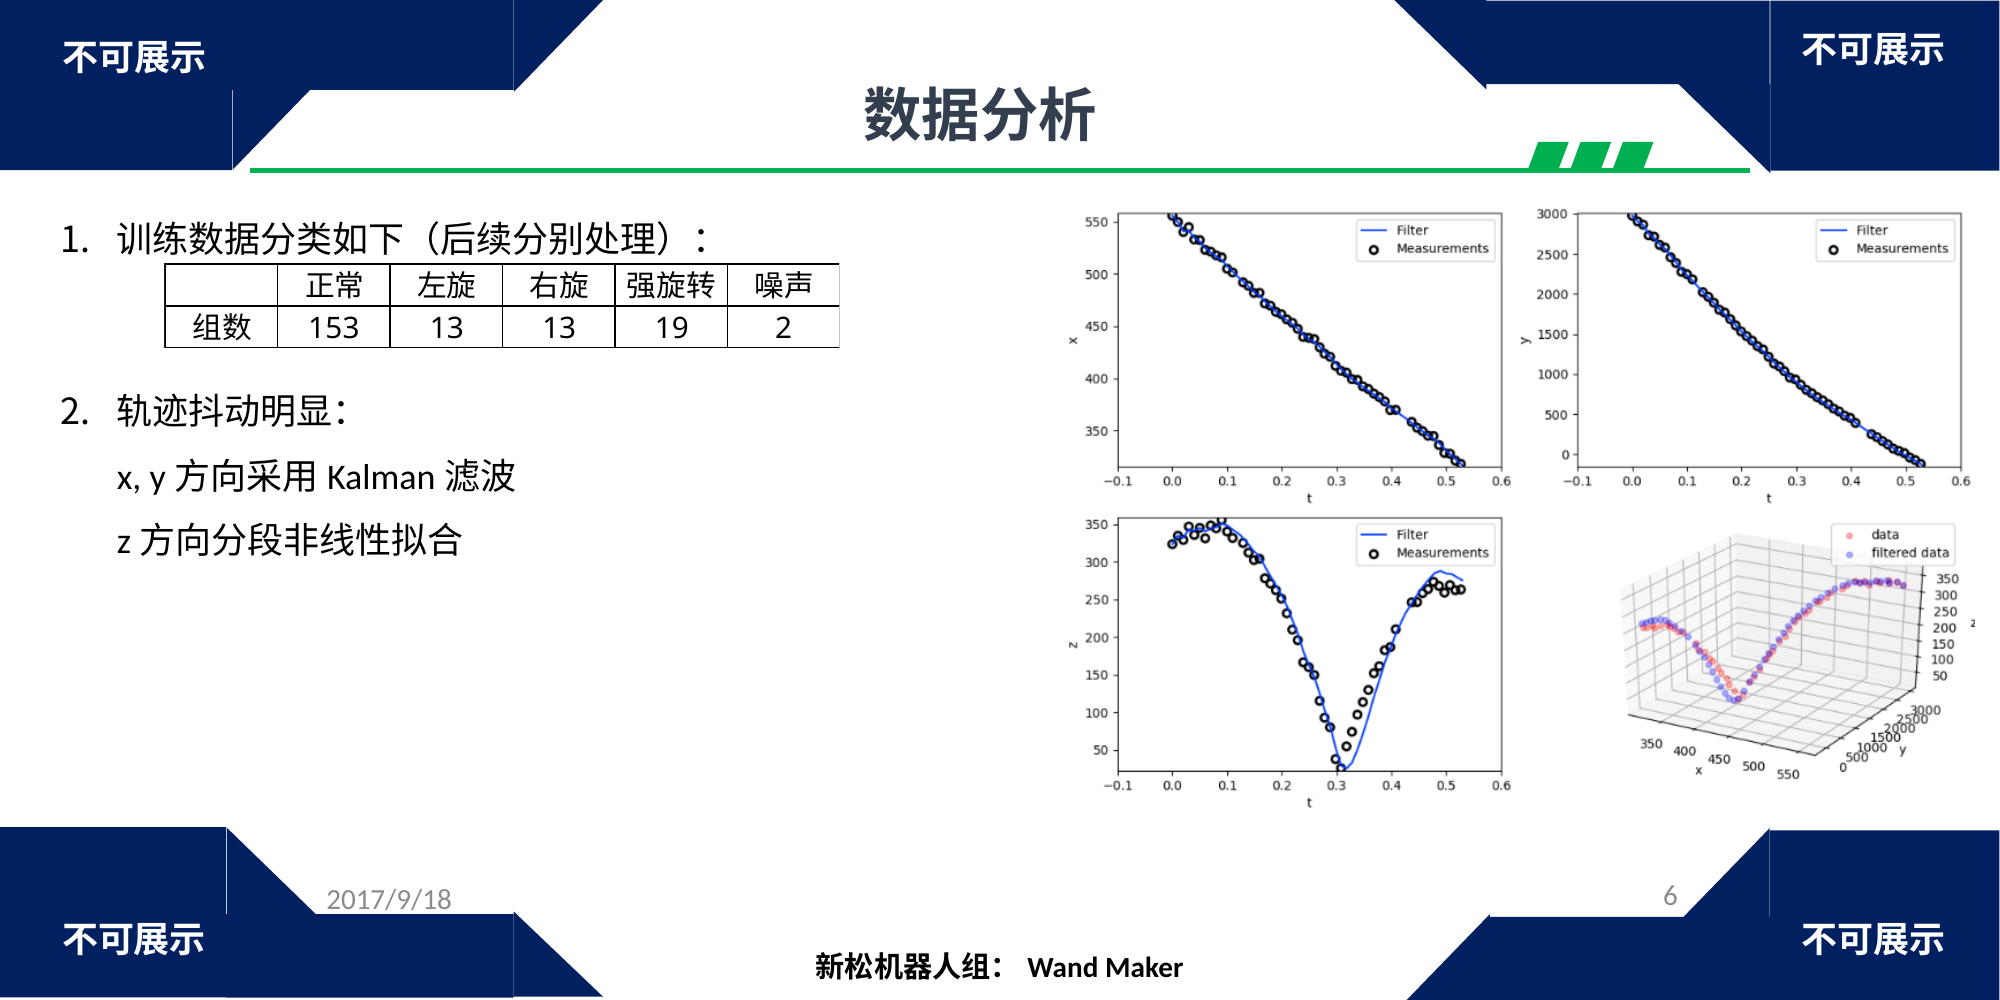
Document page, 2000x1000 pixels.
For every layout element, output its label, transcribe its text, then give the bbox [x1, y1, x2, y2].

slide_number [311, 872, 503, 926]
footer 新松机器人组：Wand Maker [662, 940, 1338, 995]
picture [1029, 201, 1975, 818]
title 数据分析 [369, 65, 1591, 170]
text_box 训练数据分类如下（后续分别处理）： 轨迹抖动明显： x, y方向采用Kalman滤波 z方向分段非线性拟合 [45, 187, 939, 634]
picture [164, 263, 841, 350]
slide_number 6 [1520, 869, 1693, 923]
